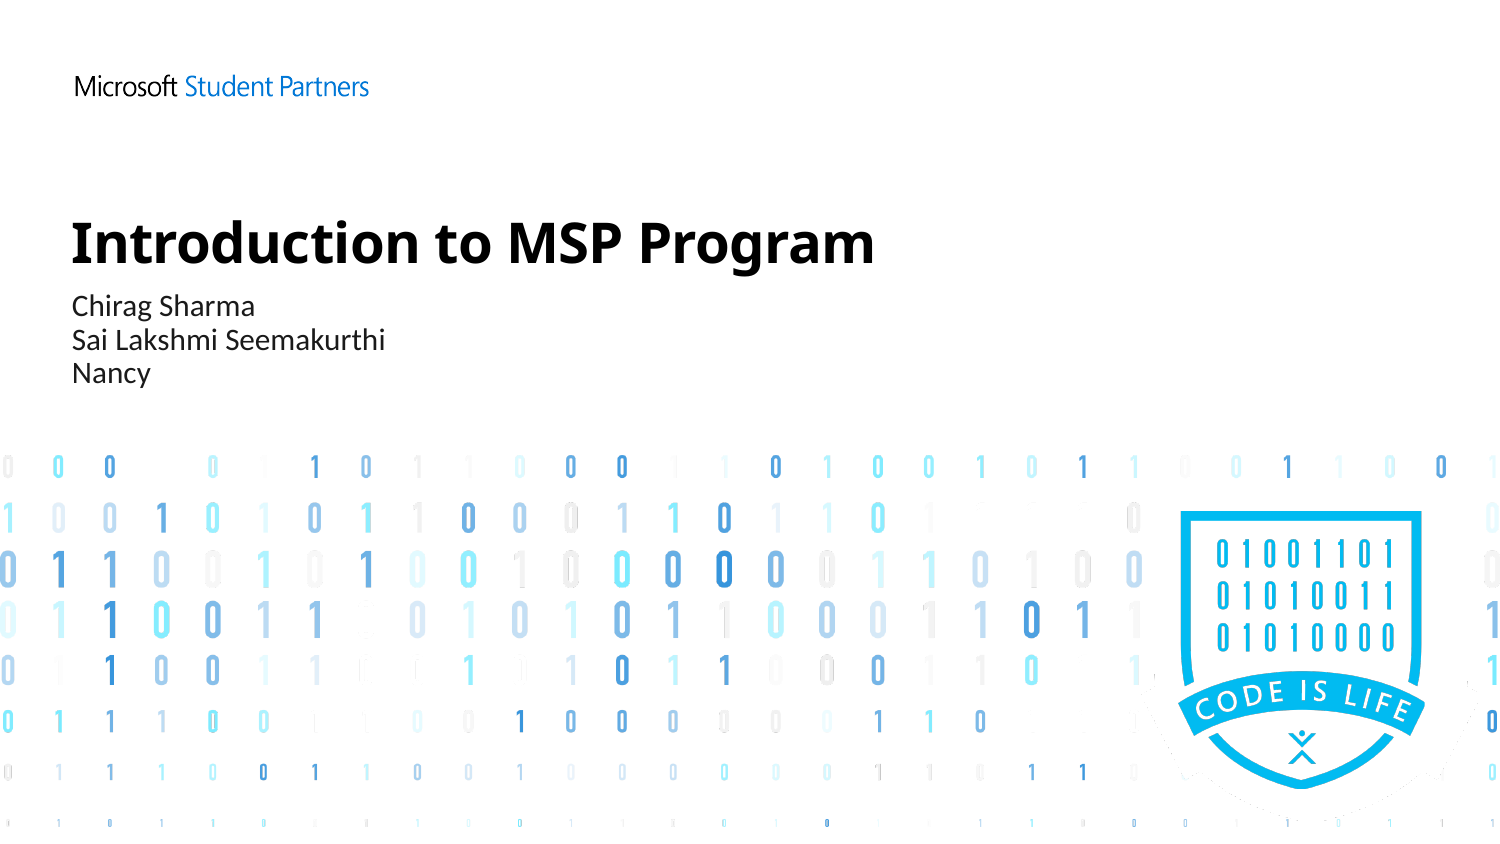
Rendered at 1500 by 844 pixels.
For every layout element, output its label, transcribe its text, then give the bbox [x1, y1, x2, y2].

list Chirag Sharma Sai Lakshmi Seemakurthi Nancy [71, 289, 1429, 764]
picture [0, 428, 1500, 827]
picture [71, 71, 372, 100]
title Introduction to MSP Program [71, 214, 1425, 276]
